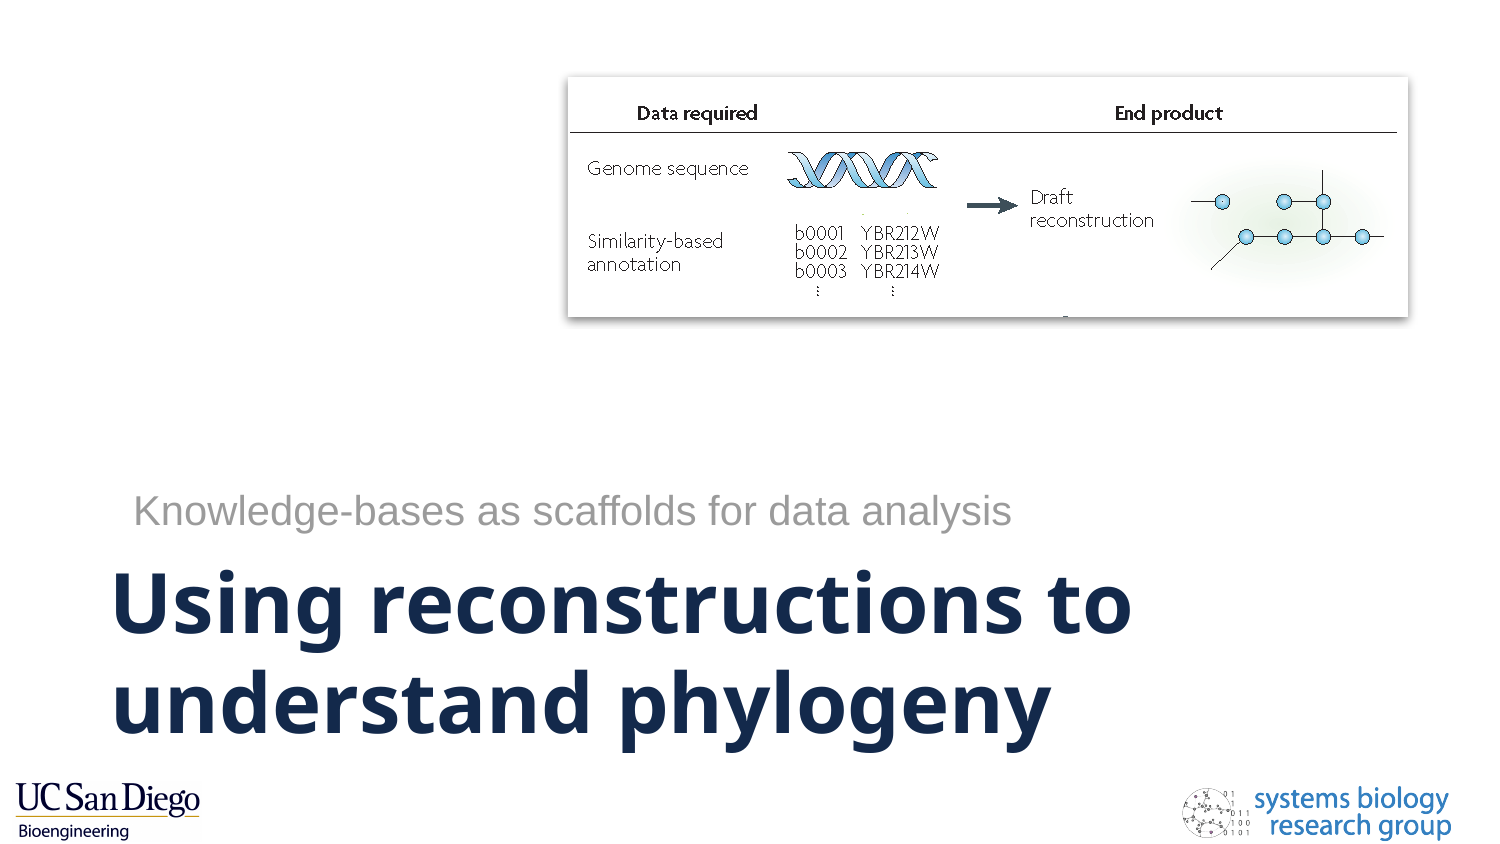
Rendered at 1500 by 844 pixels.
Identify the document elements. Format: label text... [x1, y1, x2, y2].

list Knowledge-bases as scaffolds for data analysis [118, 146, 1394, 543]
title Using reconstructions to understand phylogeny [95, 542, 1472, 844]
picture [12, 781, 95, 842]
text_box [567, 77, 1409, 317]
